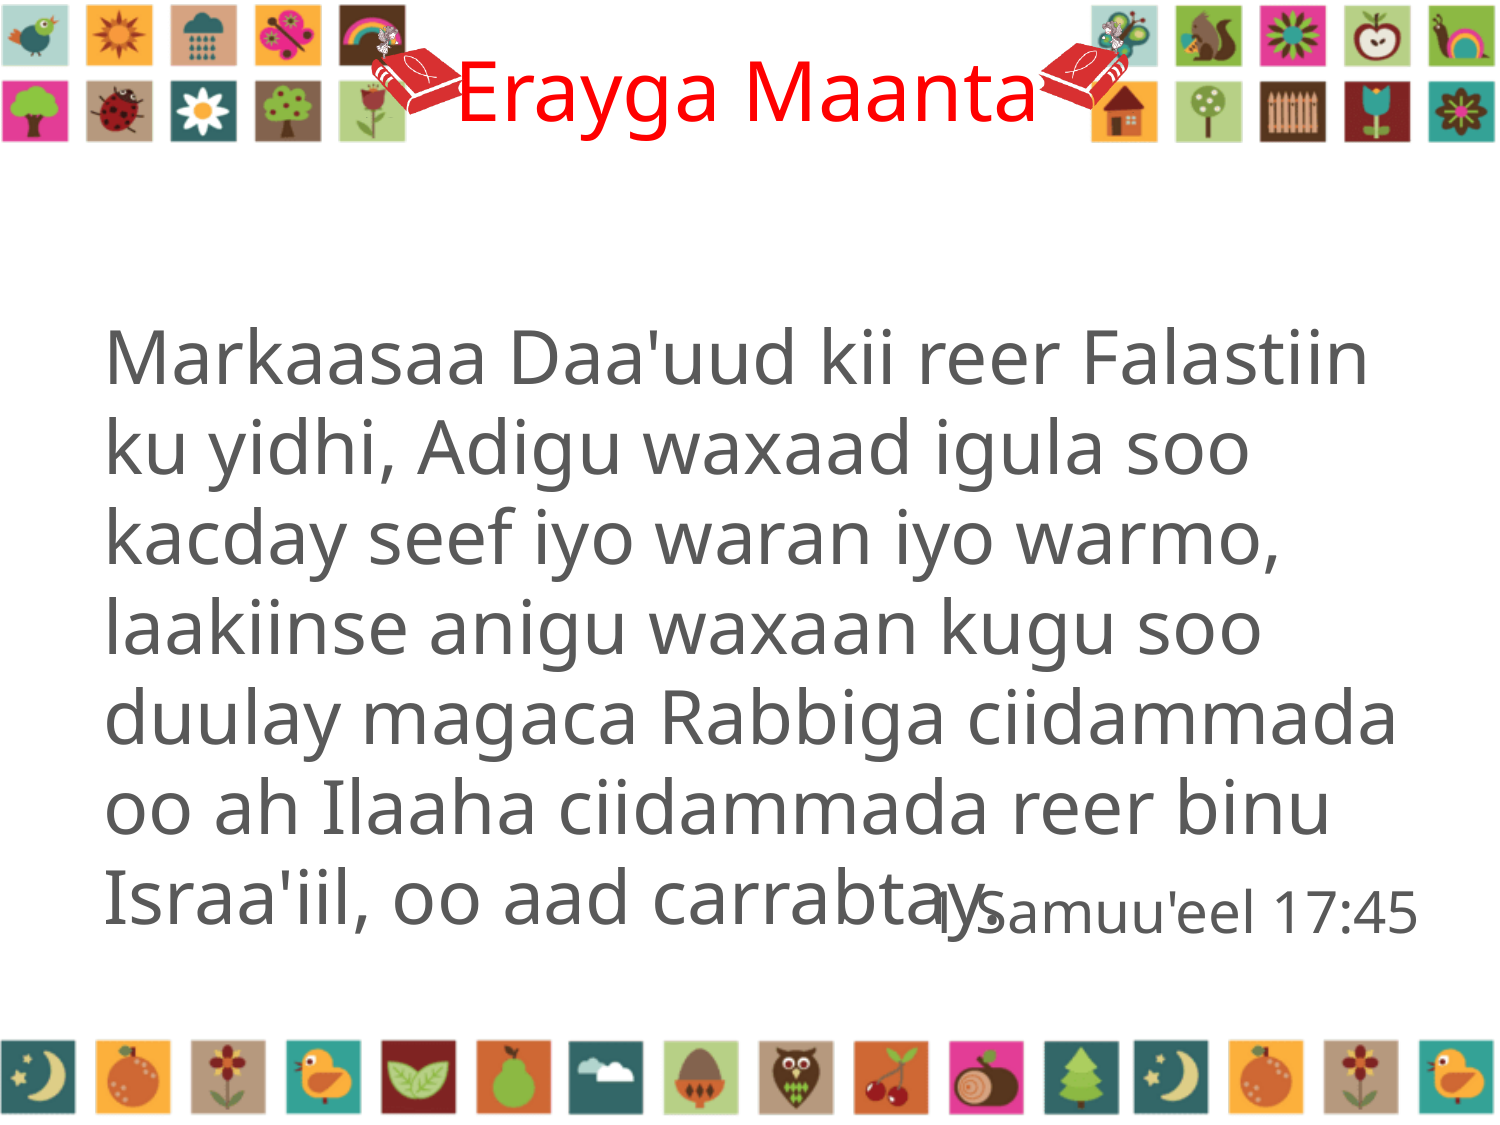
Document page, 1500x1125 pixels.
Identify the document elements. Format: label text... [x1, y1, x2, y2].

picture [0, 3, 496, 150]
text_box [0, 1028, 1500, 1118]
text_box Erayga Maanta [425, 30, 1078, 146]
text_box 1 Samuu'eel 17:45 [803, 868, 1435, 953]
text_box Markaasaa Daa'uud kii reer Falastiin ku yidhi, Adigu waxaad igula soo kacday seef iyo waran iyo warmo, laakiinse anigu waxaan kugu soo duulay magaca Rabbiga ciidammada oo ah Ilaaha ciidammada reer binu Israa'iil, oo aad carrabtay. [88, 302, 1436, 1027]
picture [1007, 3, 1500, 150]
